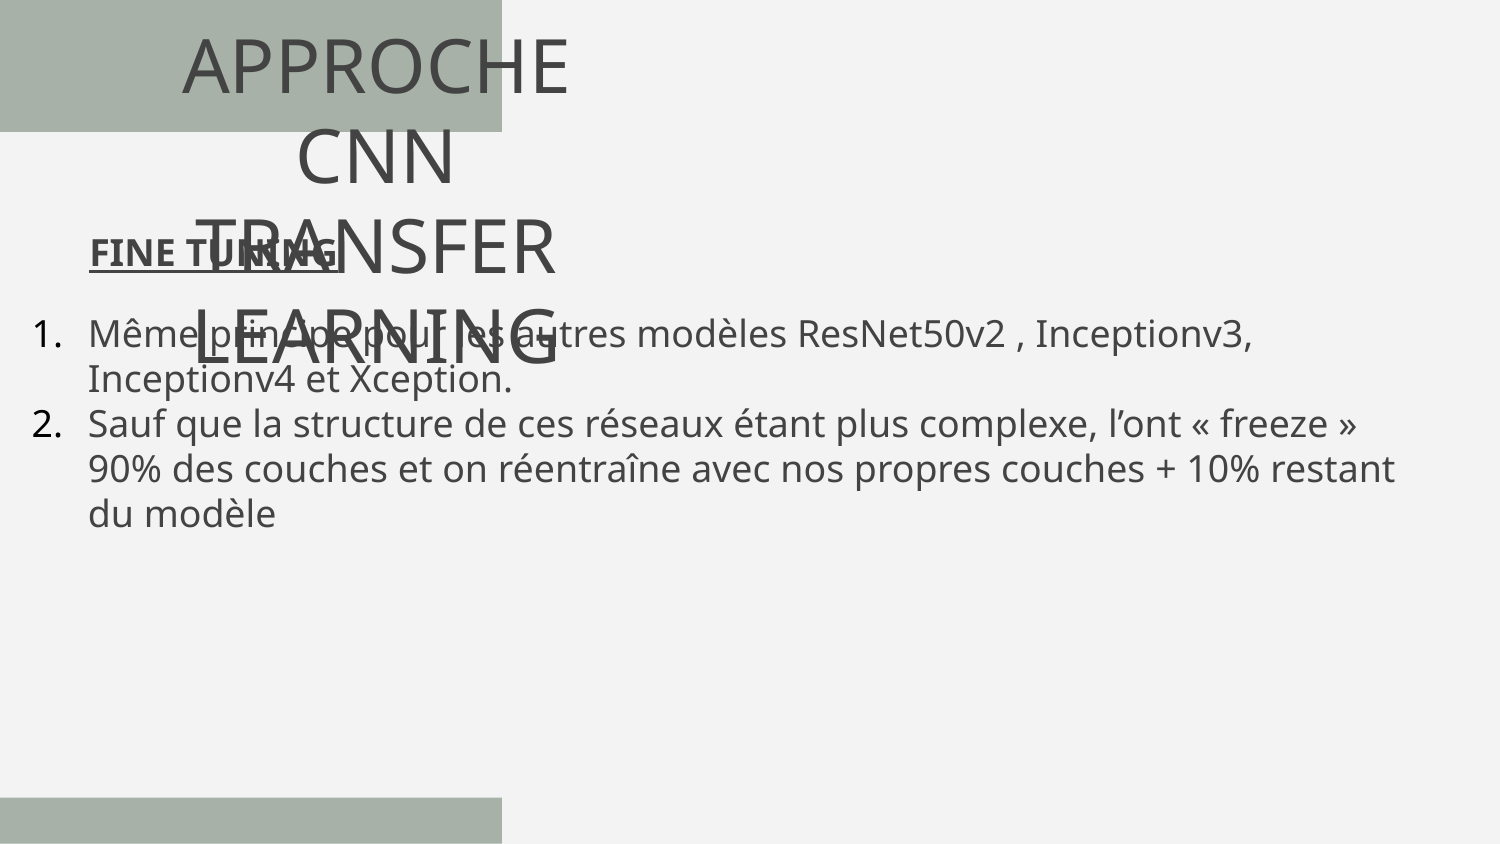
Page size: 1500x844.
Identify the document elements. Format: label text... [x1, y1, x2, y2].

text_box Même principe pour les autres modèles ResNet50v2 , Inceptionv3, Inceptionv4 et Xception. Sauf que la structure de ces réseaux étant plus complexe, l’ont « freeze » 90% des couches et on réentraîne avec nos propres couches + 10% restant du modèle [16, 295, 1421, 471]
text_box FINE TUNING [0, 214, 540, 352]
title APPROCHE CNN TRANSFER LEARNING [101, 3, 652, 159]
